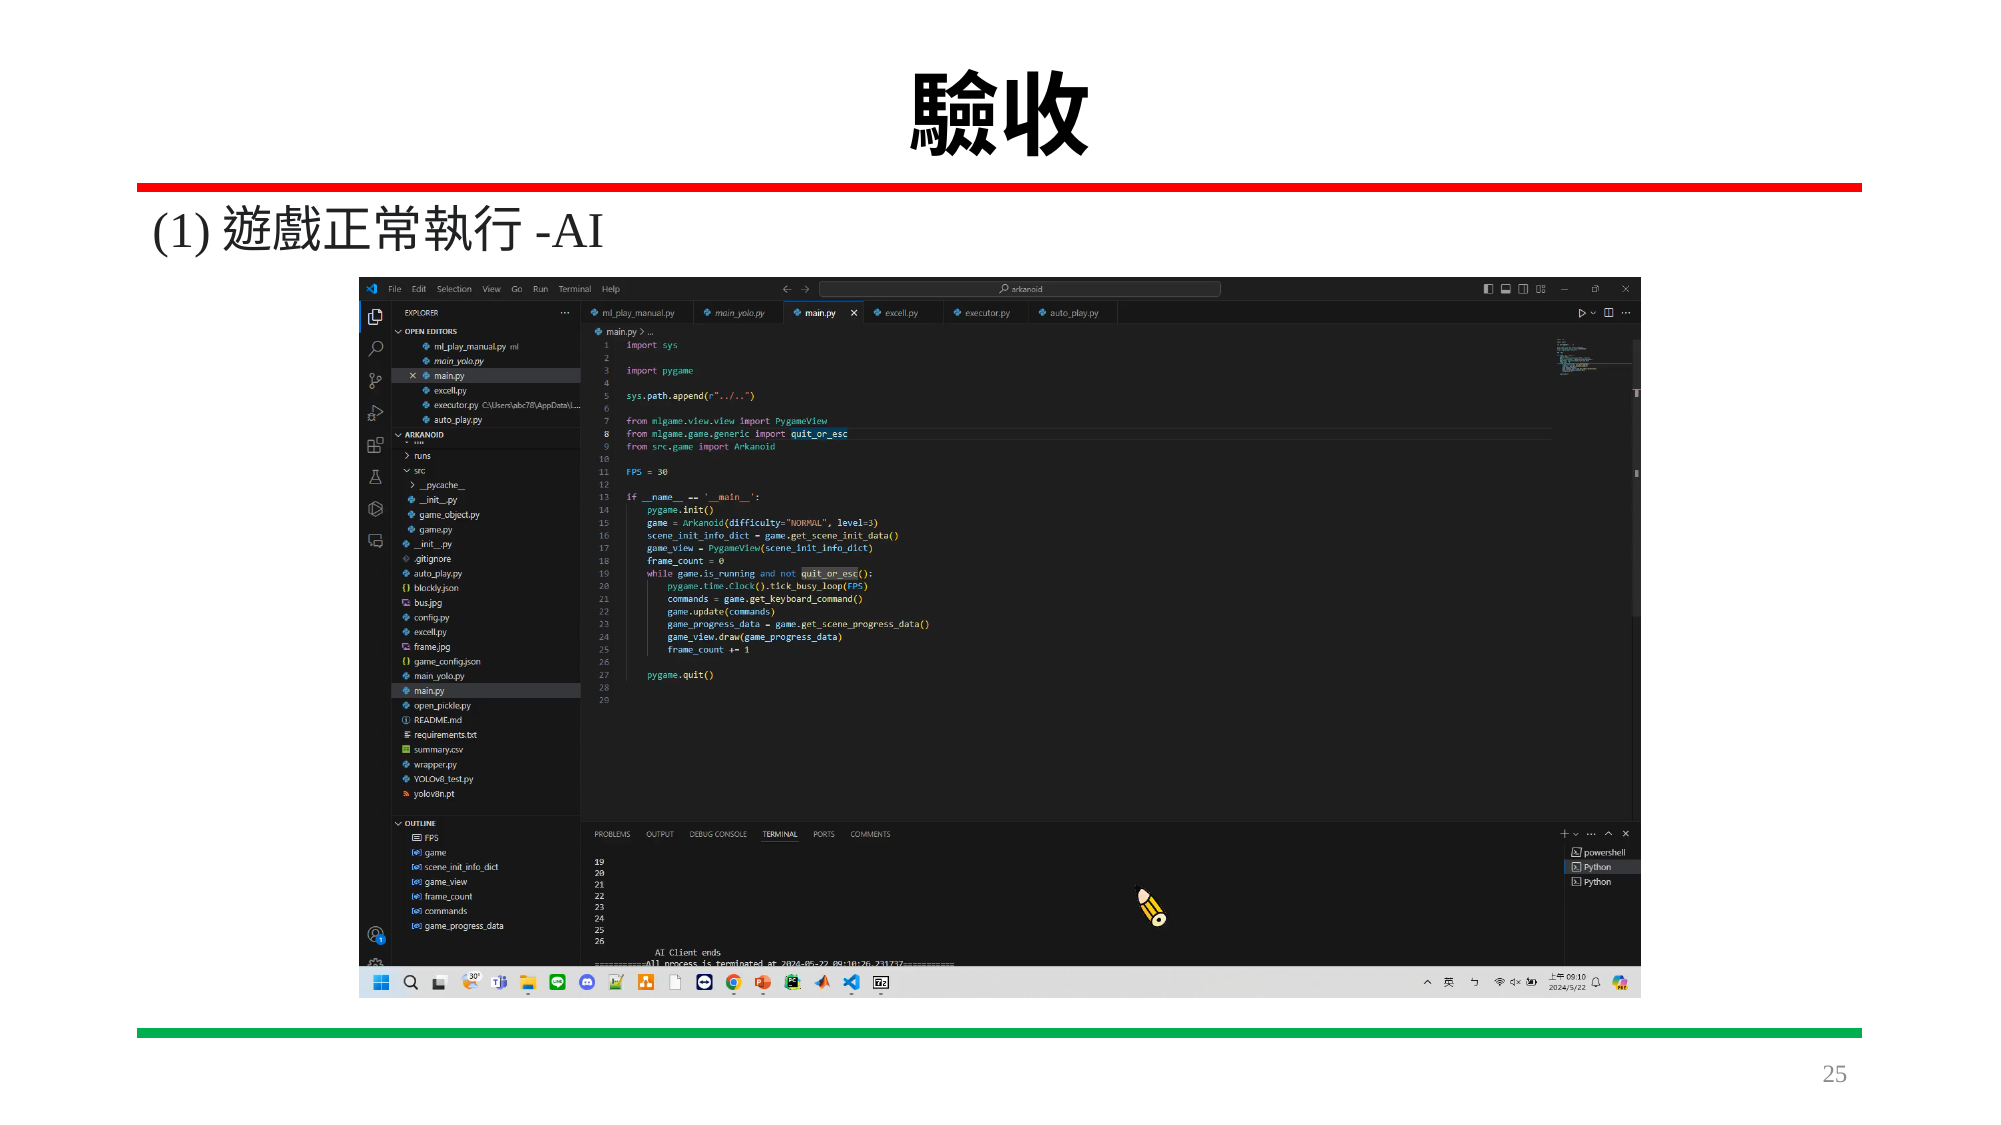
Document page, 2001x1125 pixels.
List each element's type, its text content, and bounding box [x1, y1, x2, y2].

title 驗收 [137, 59, 1863, 178]
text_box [358, 276, 1642, 999]
list (1)遊戲正常執行-AI [137, 197, 1863, 1024]
slide_number 25 [1412, 1042, 1863, 1103]
